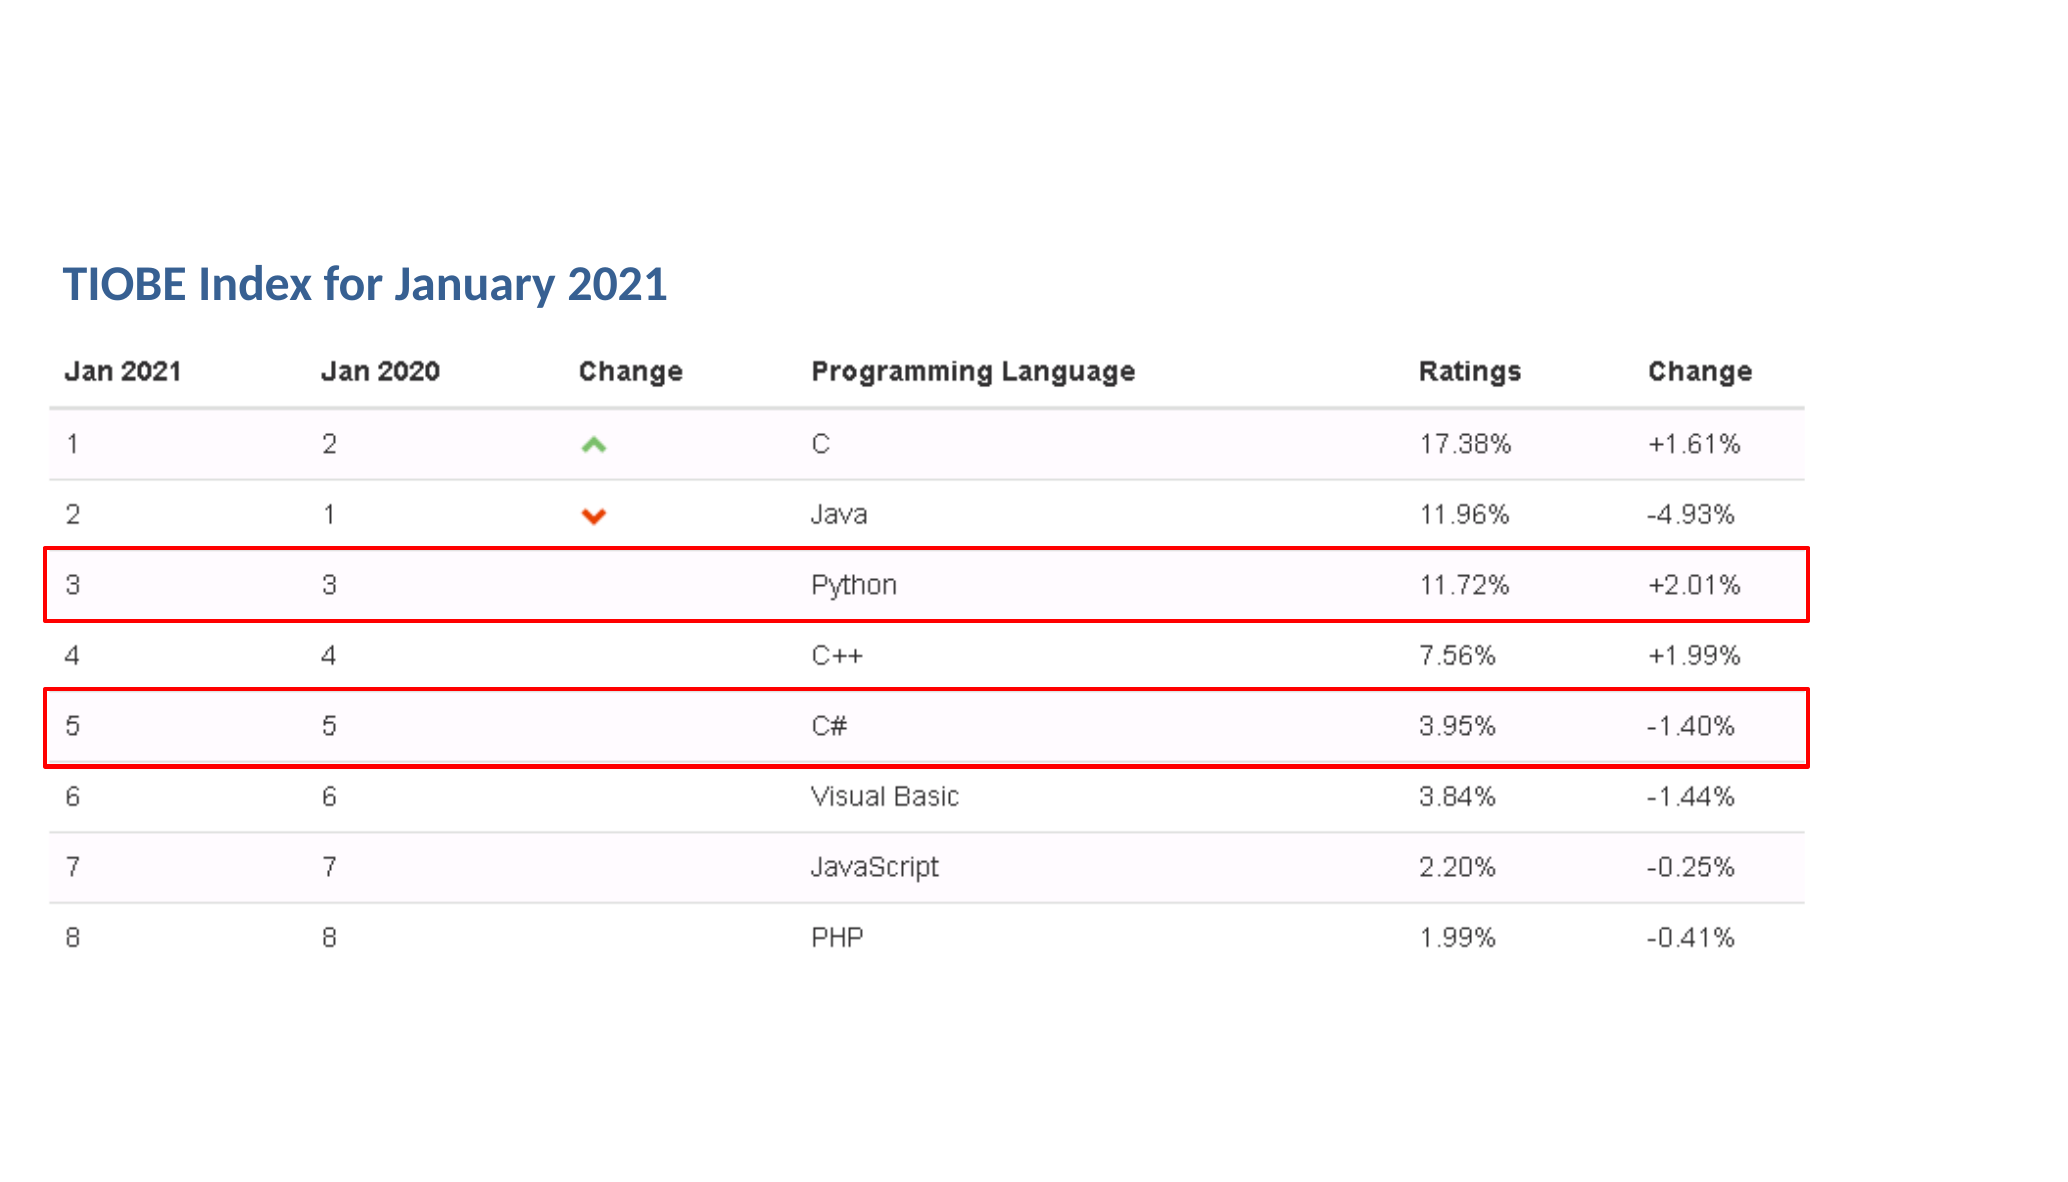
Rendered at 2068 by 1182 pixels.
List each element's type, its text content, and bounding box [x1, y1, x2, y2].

picture [44, 342, 1805, 969]
text_box TIOBE Index for January 2021 [48, 242, 684, 318]
